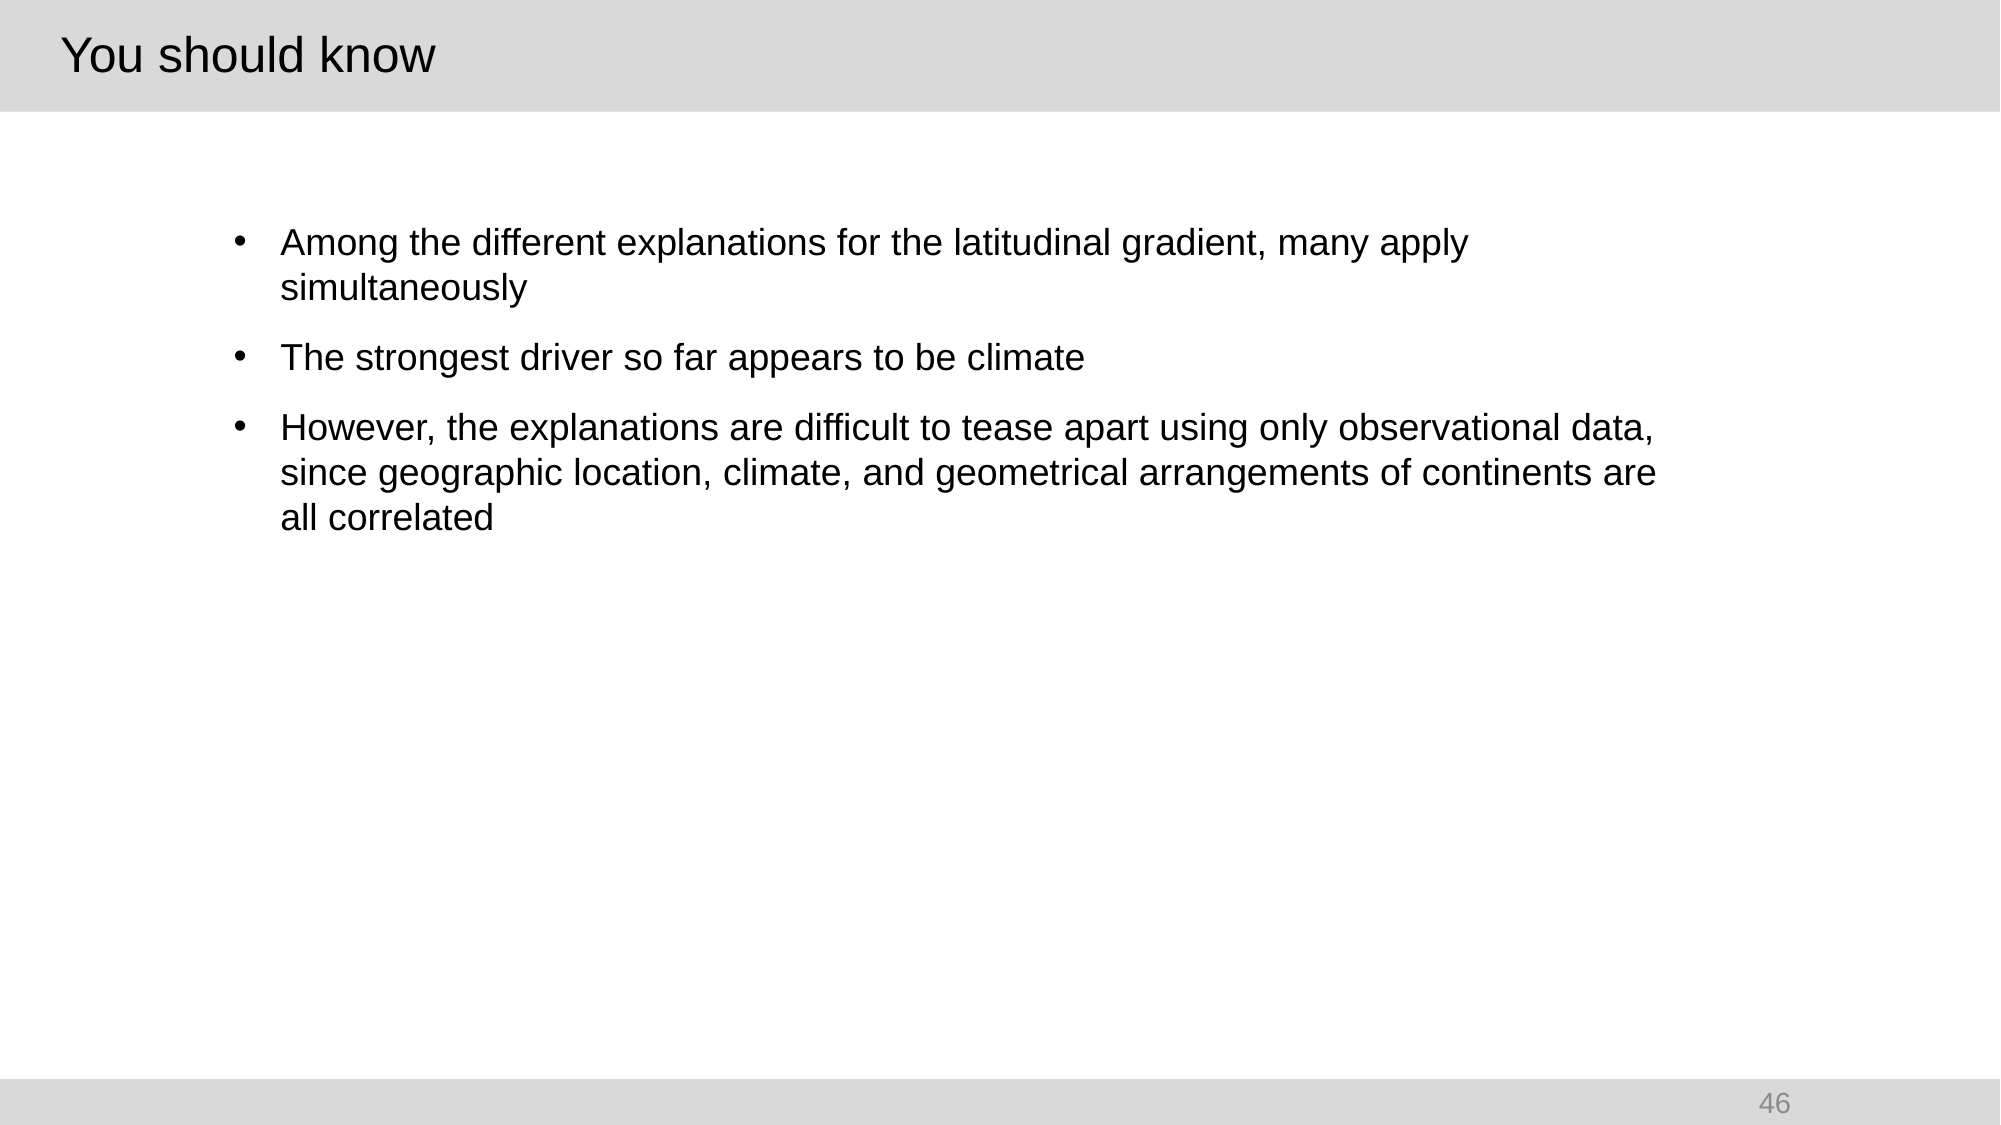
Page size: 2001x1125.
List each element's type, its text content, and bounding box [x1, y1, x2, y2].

text_box Among the different explanations for the latitudinal gradient, many apply simultaneously The strongest driver so far appears to be climate However, the explanations are difficult to tease apart using only observational data, since geographic location, climate, and geometrical arrangements of continents are all correlated [218, 210, 1711, 686]
title You should know [0, 0, 2000, 112]
slide_number 46 [1550, 1079, 2000, 1125]
footer [0, 1079, 1550, 1125]
